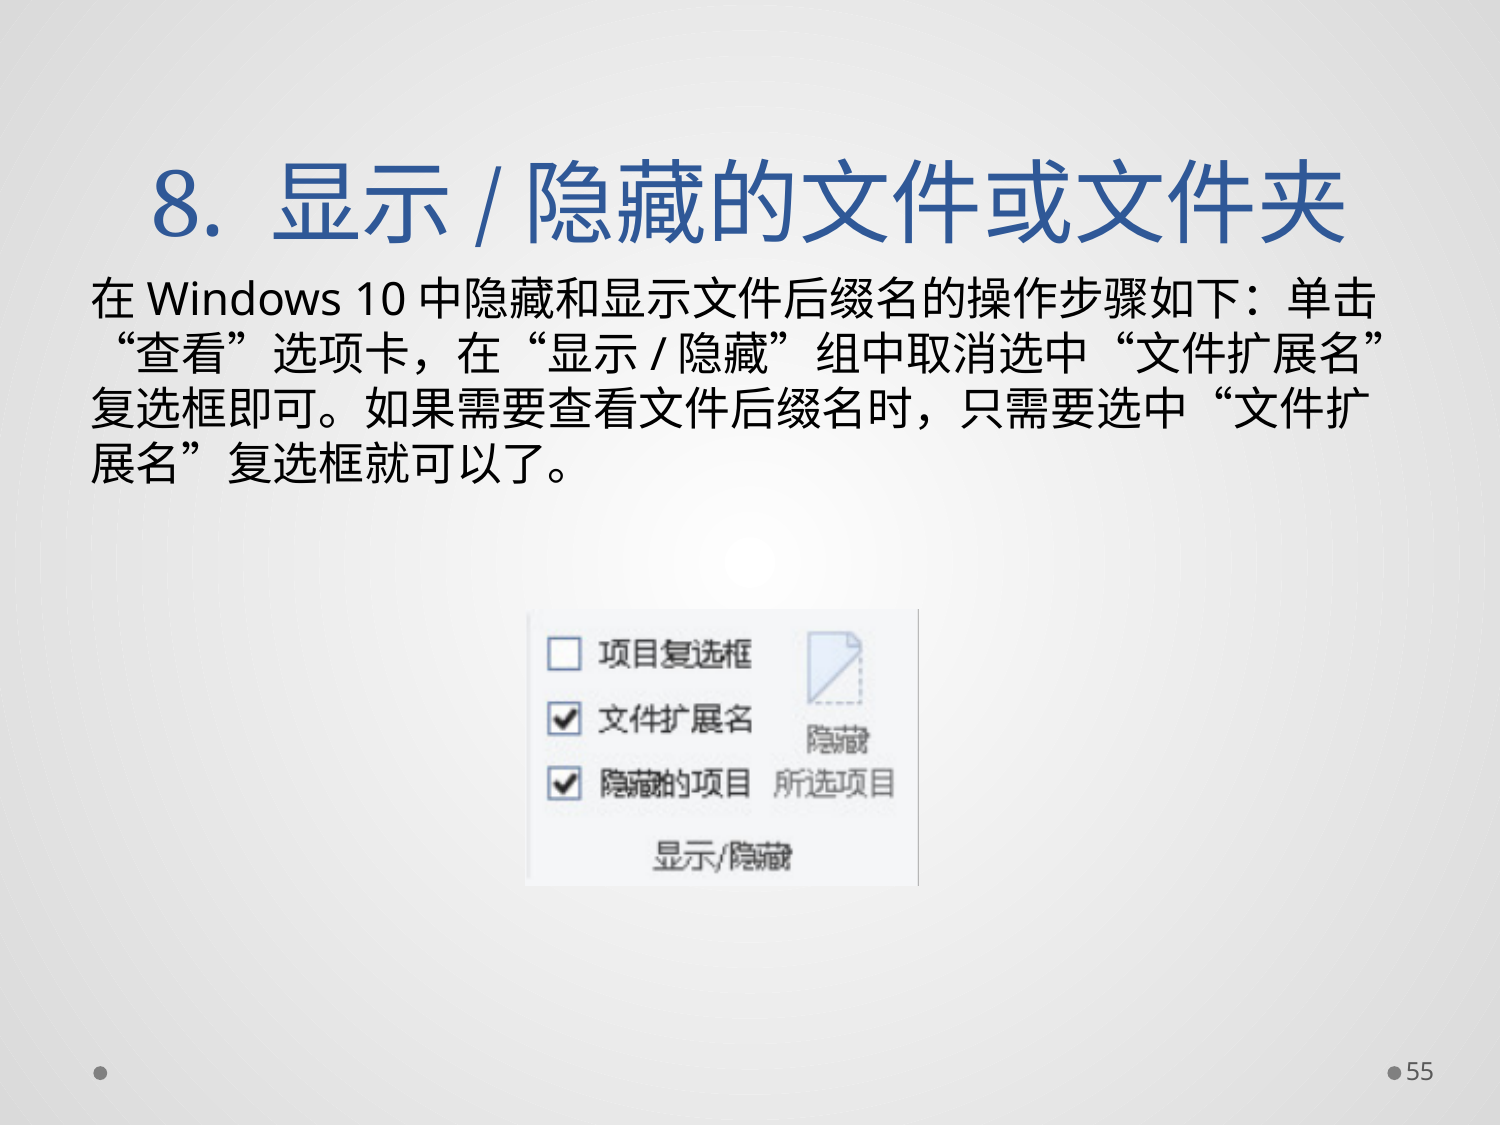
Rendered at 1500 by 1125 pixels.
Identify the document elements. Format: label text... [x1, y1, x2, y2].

picture [525, 609, 921, 886]
title 8. 显示/隐藏的文件或文件夹 [75, 0, 1425, 262]
list 在Windows 10中隐藏和显示文件后缀名的操作步骤如下：单击“查看”选项卡，在“显示/隐藏”组中取消选中“文件扩展名”复选框即可。如果需要查看文件后缀名时，只需要选中“文件扩展名”复选框就可以了。 [75, 262, 1425, 610]
slide_number 55 [1401, 1042, 1494, 1103]
